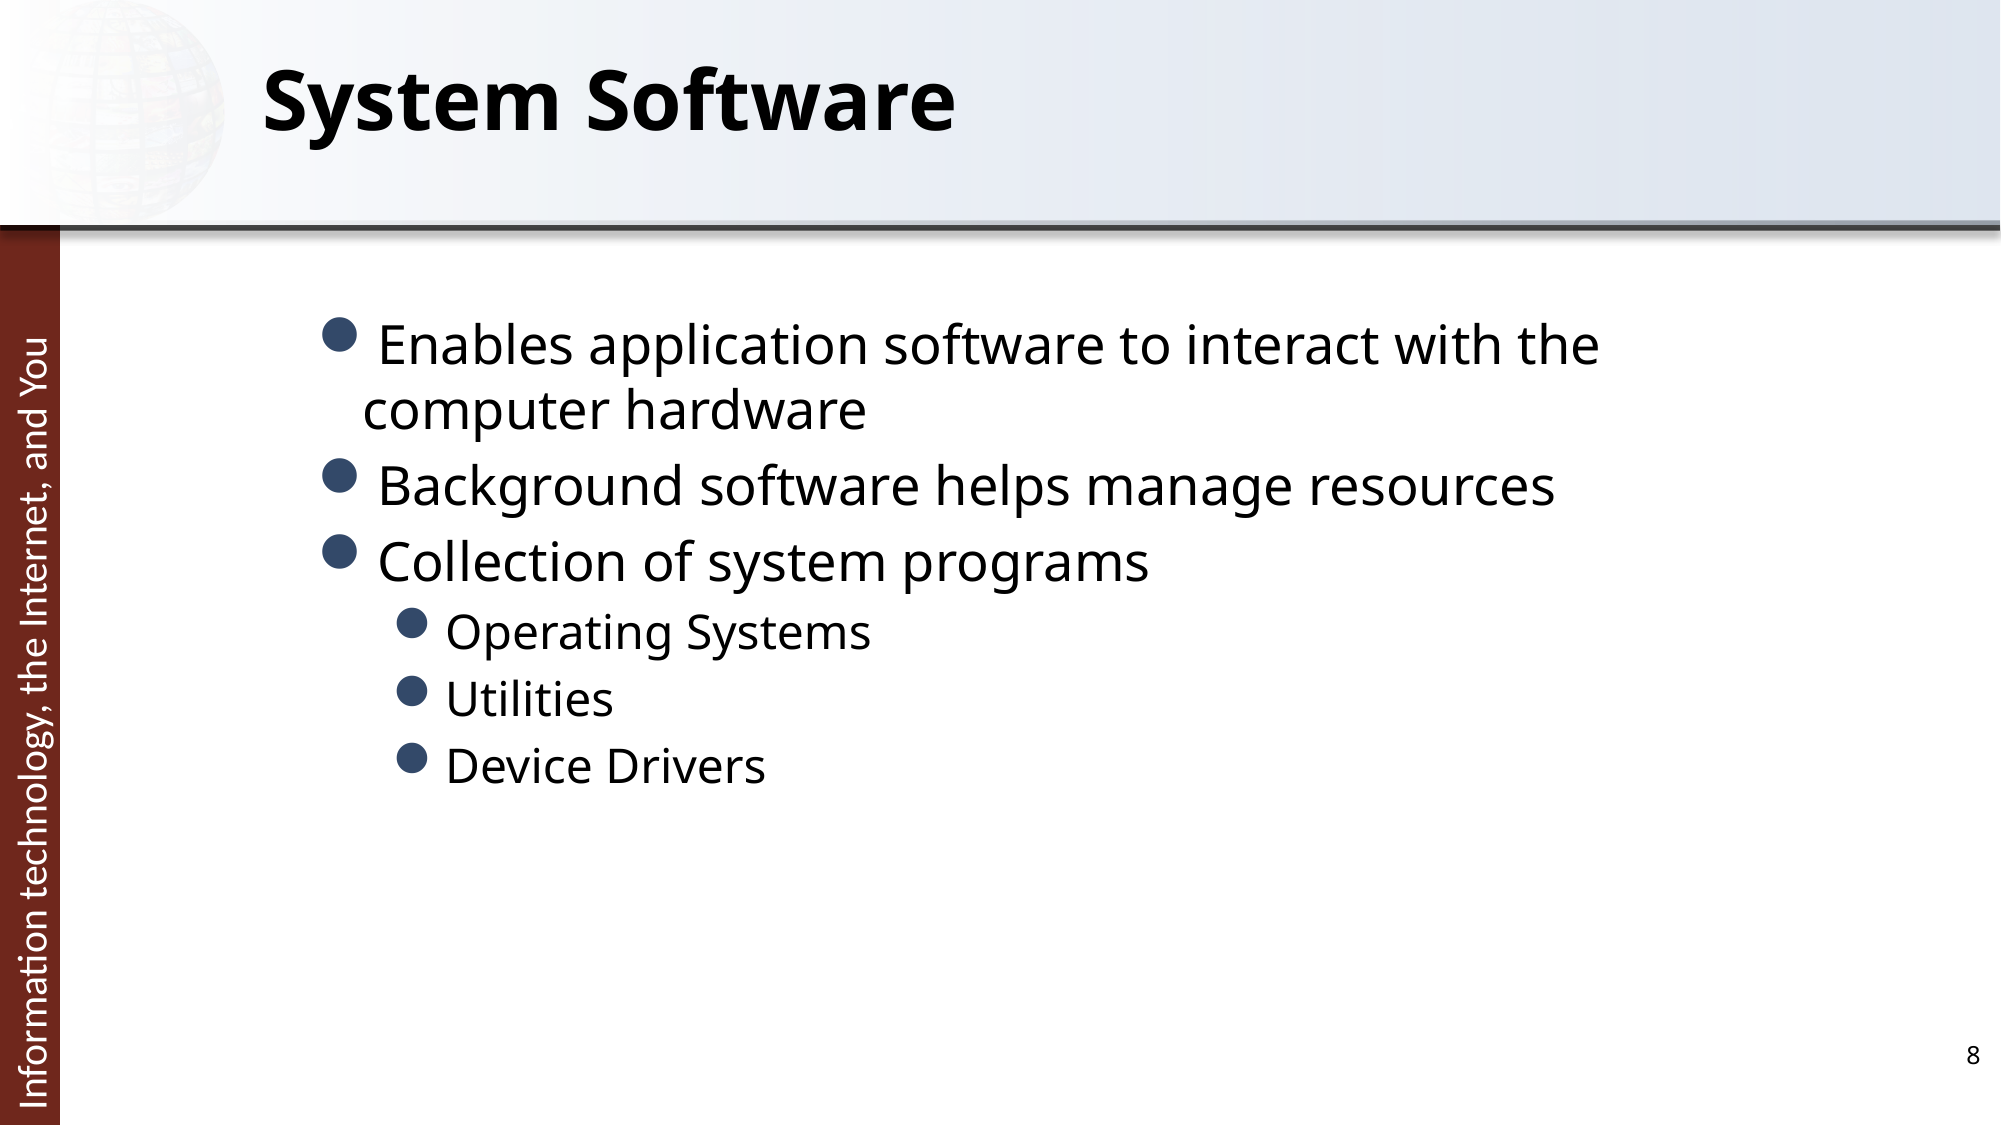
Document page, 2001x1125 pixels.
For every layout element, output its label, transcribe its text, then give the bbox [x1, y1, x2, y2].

title System Software [247, 0, 1985, 195]
slide_number 8 [1795, 1033, 1996, 1079]
list Enables application software to interact with the computer hardware Background software helps manage resources Collection of system programs Operating Systems Utilities Device Drivers [302, 302, 1732, 918]
